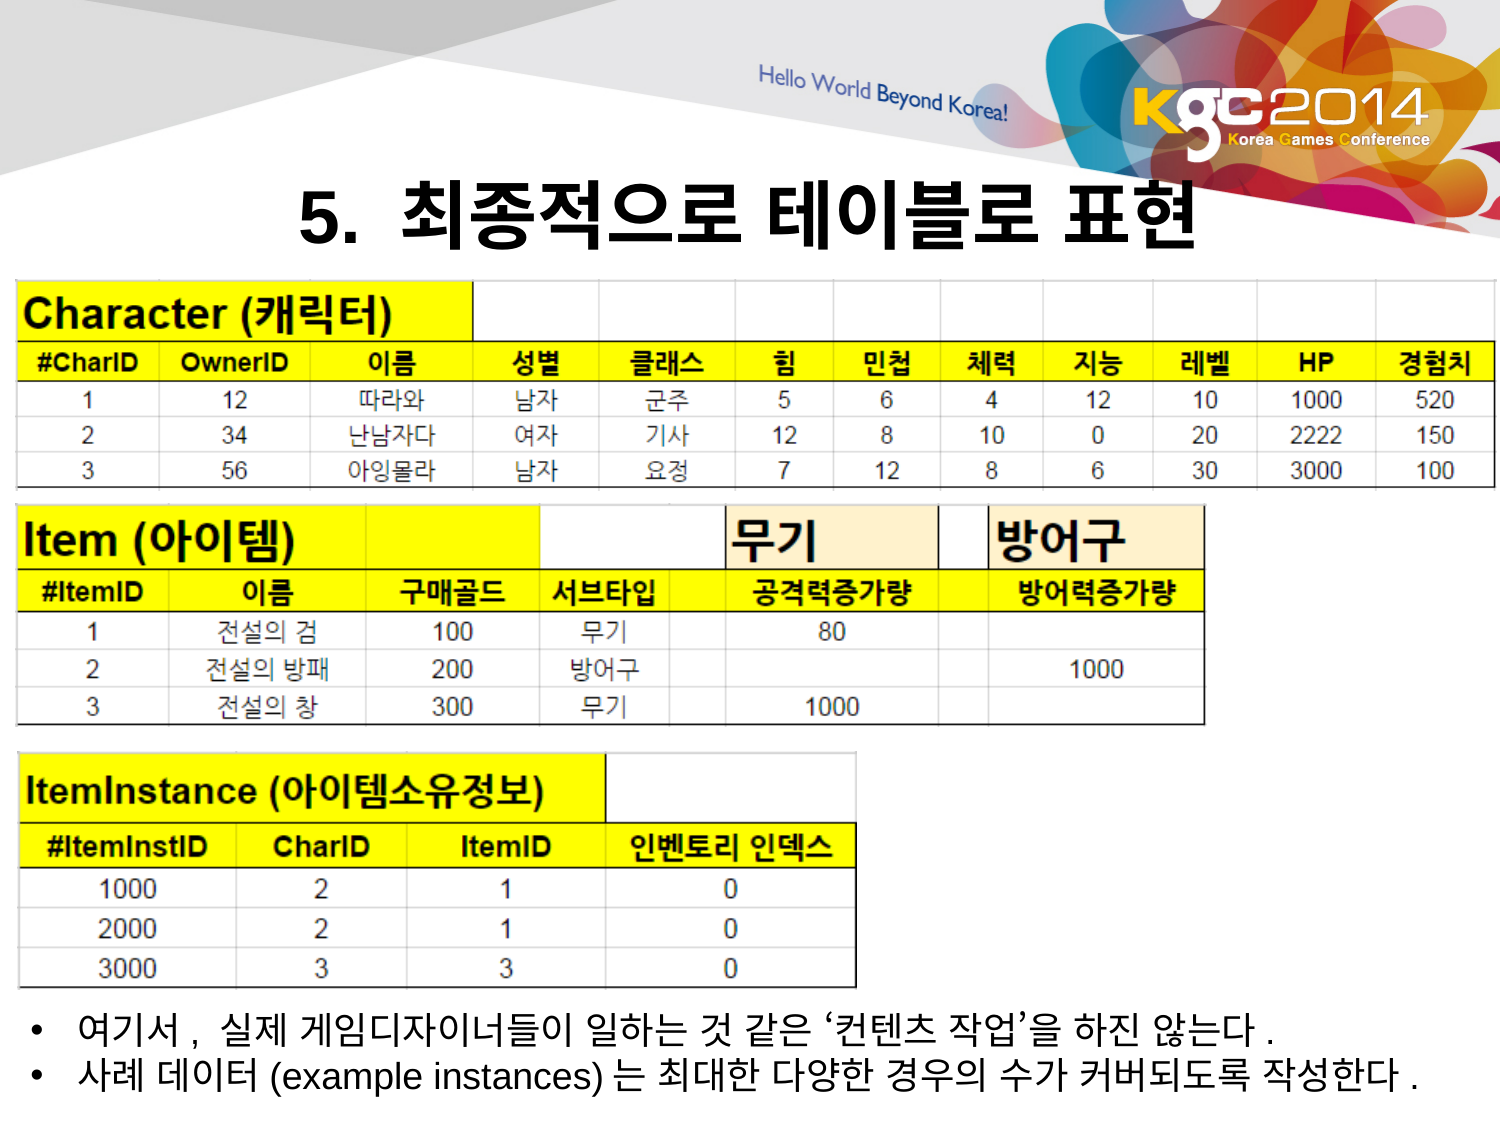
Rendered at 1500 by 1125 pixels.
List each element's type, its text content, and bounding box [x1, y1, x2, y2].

picture [0, 0, 1500, 125]
picture [0, 279, 1500, 1125]
text_box 여기서, 실제 게임디자이너들이 일하는 것 같은 ‘컨텐츠 작업’을 하진 않는다. 사례 데이터(example instances)는 최대한 다양한 경우의 수가 커버되도록 작성한다. [15, 999, 1481, 1105]
title 5. 최종적으로 테이블로 표현 [0, 125, 1500, 303]
